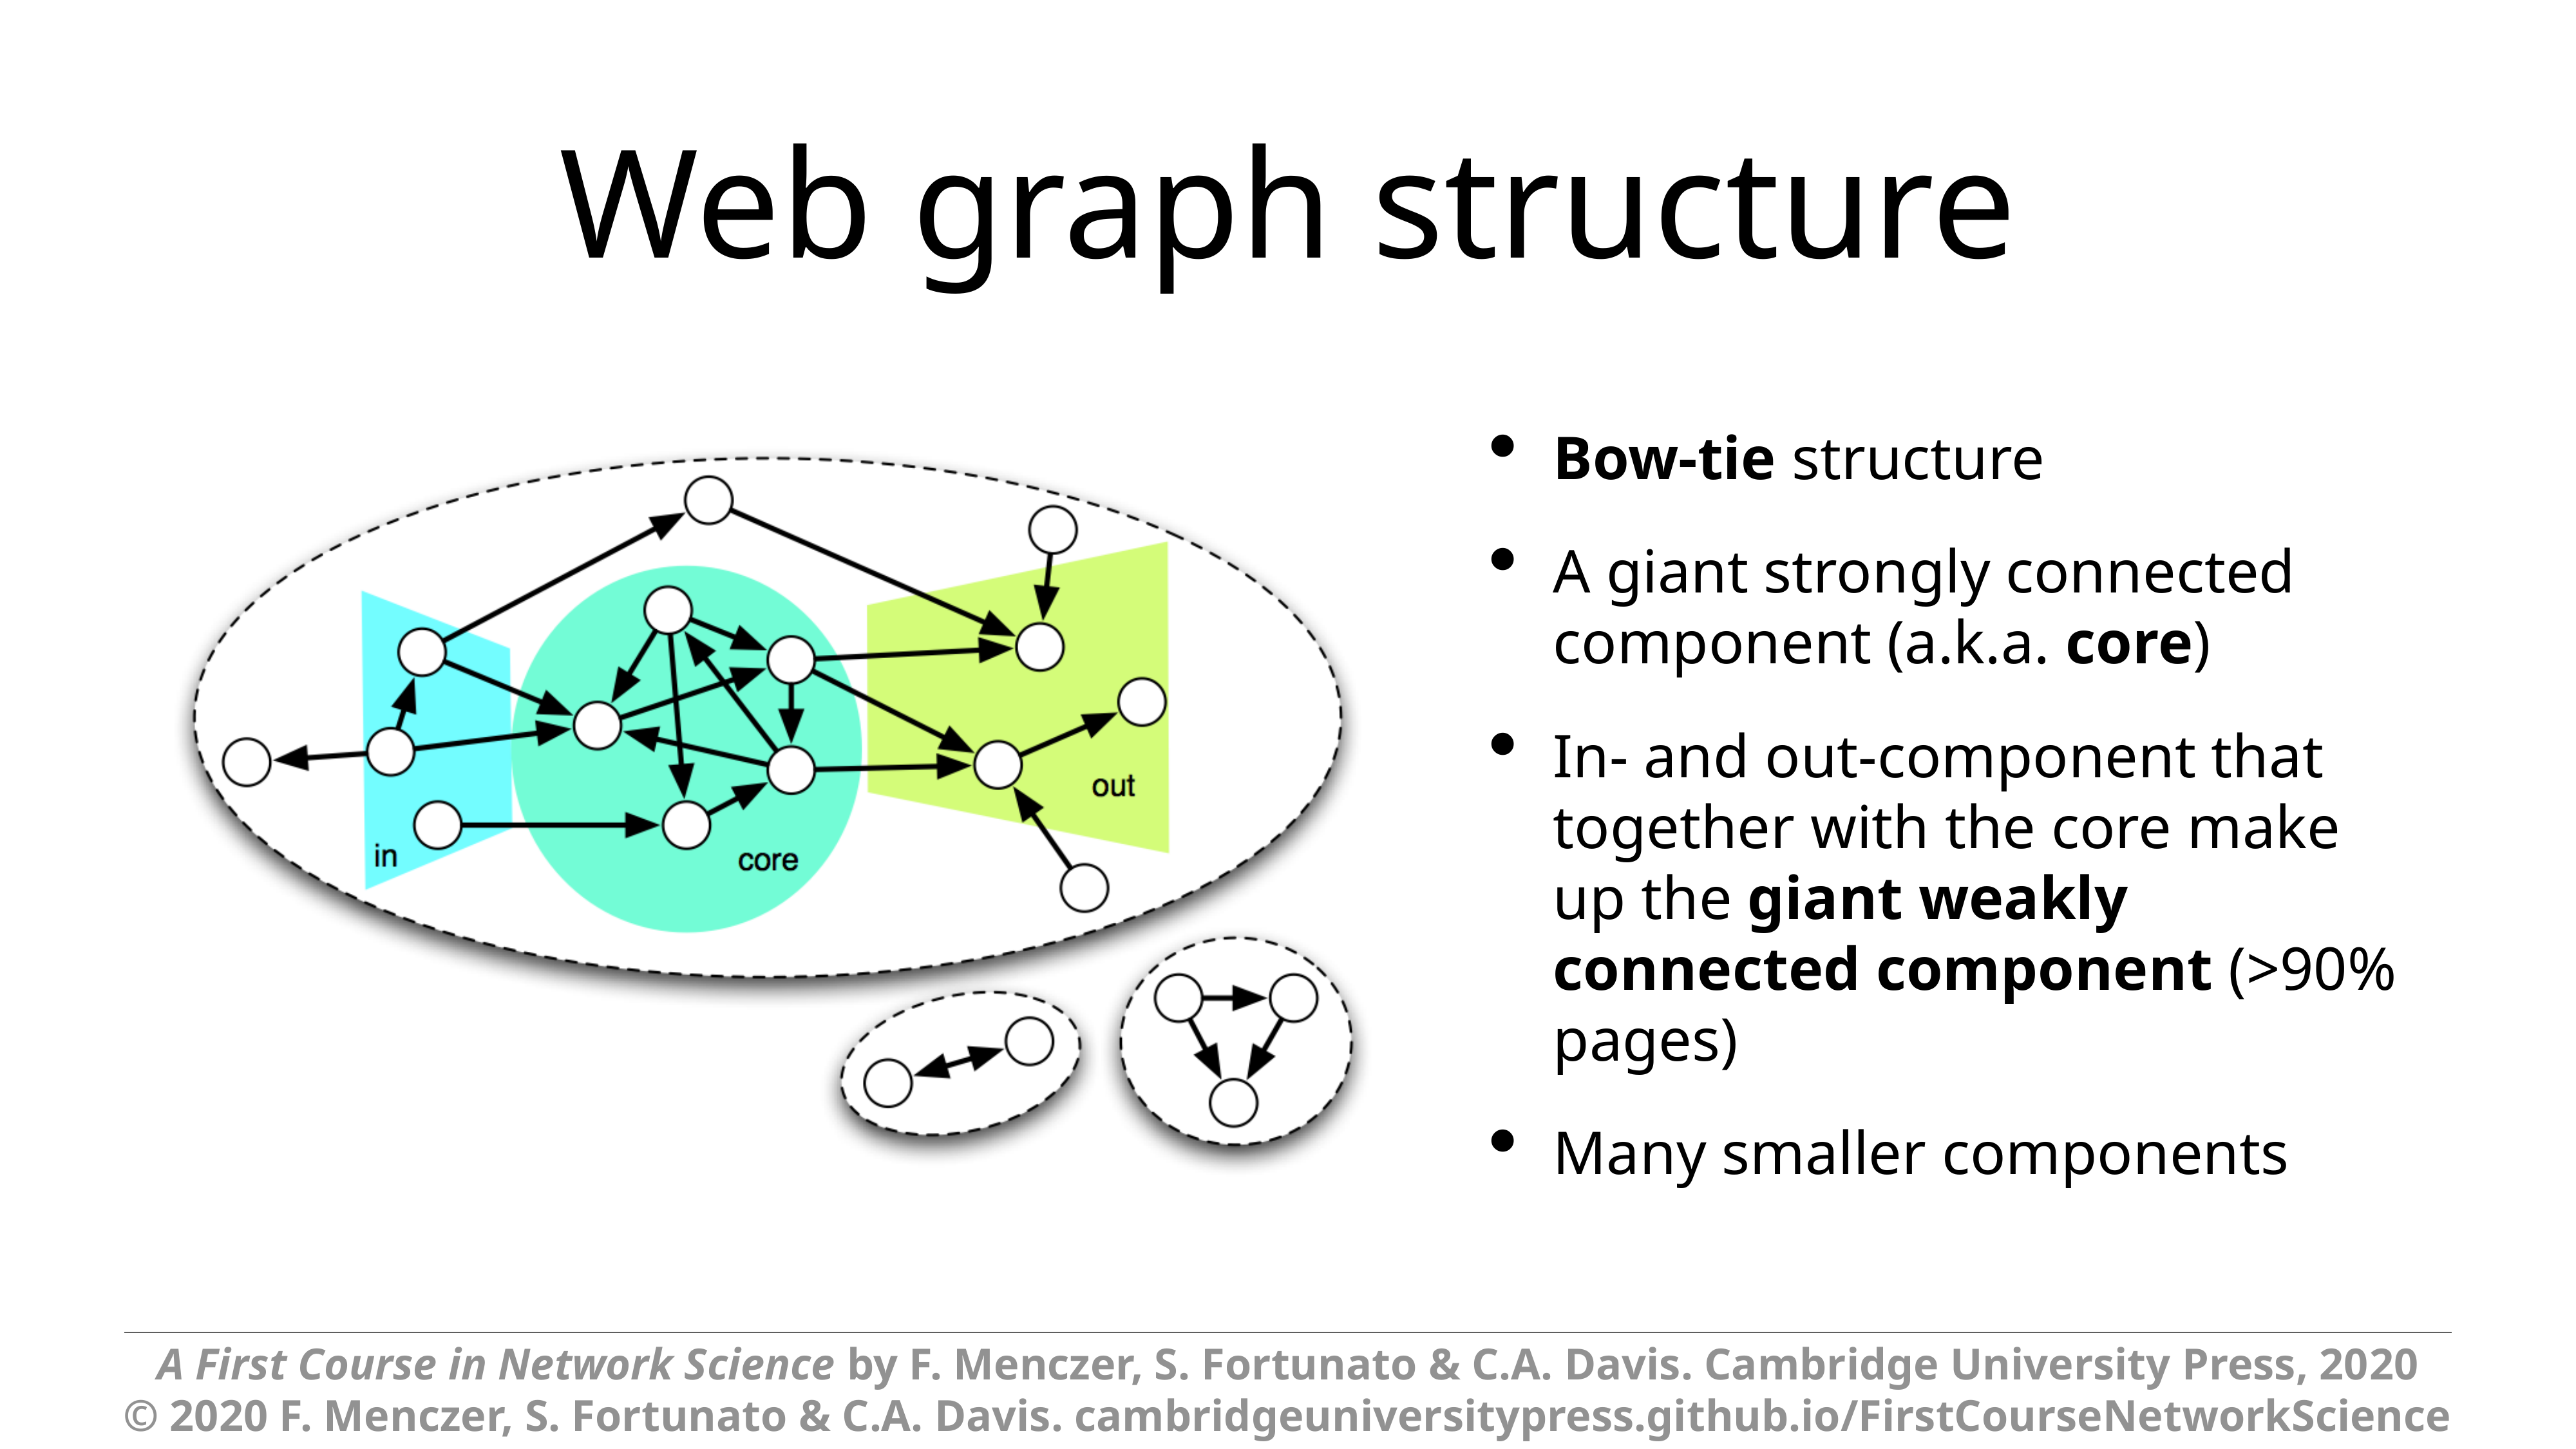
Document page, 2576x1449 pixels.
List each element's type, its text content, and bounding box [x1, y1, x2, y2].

picture [140, 415, 1405, 1218]
title Web graph structure [463, 37, 2113, 359]
list Bow-tie structure A giant strongly connected component (a.k.a. core) In- and out-component that together with the core make up the giant weakly connected component (>90% pages) Many smaller components [1481, 336, 2436, 1271]
